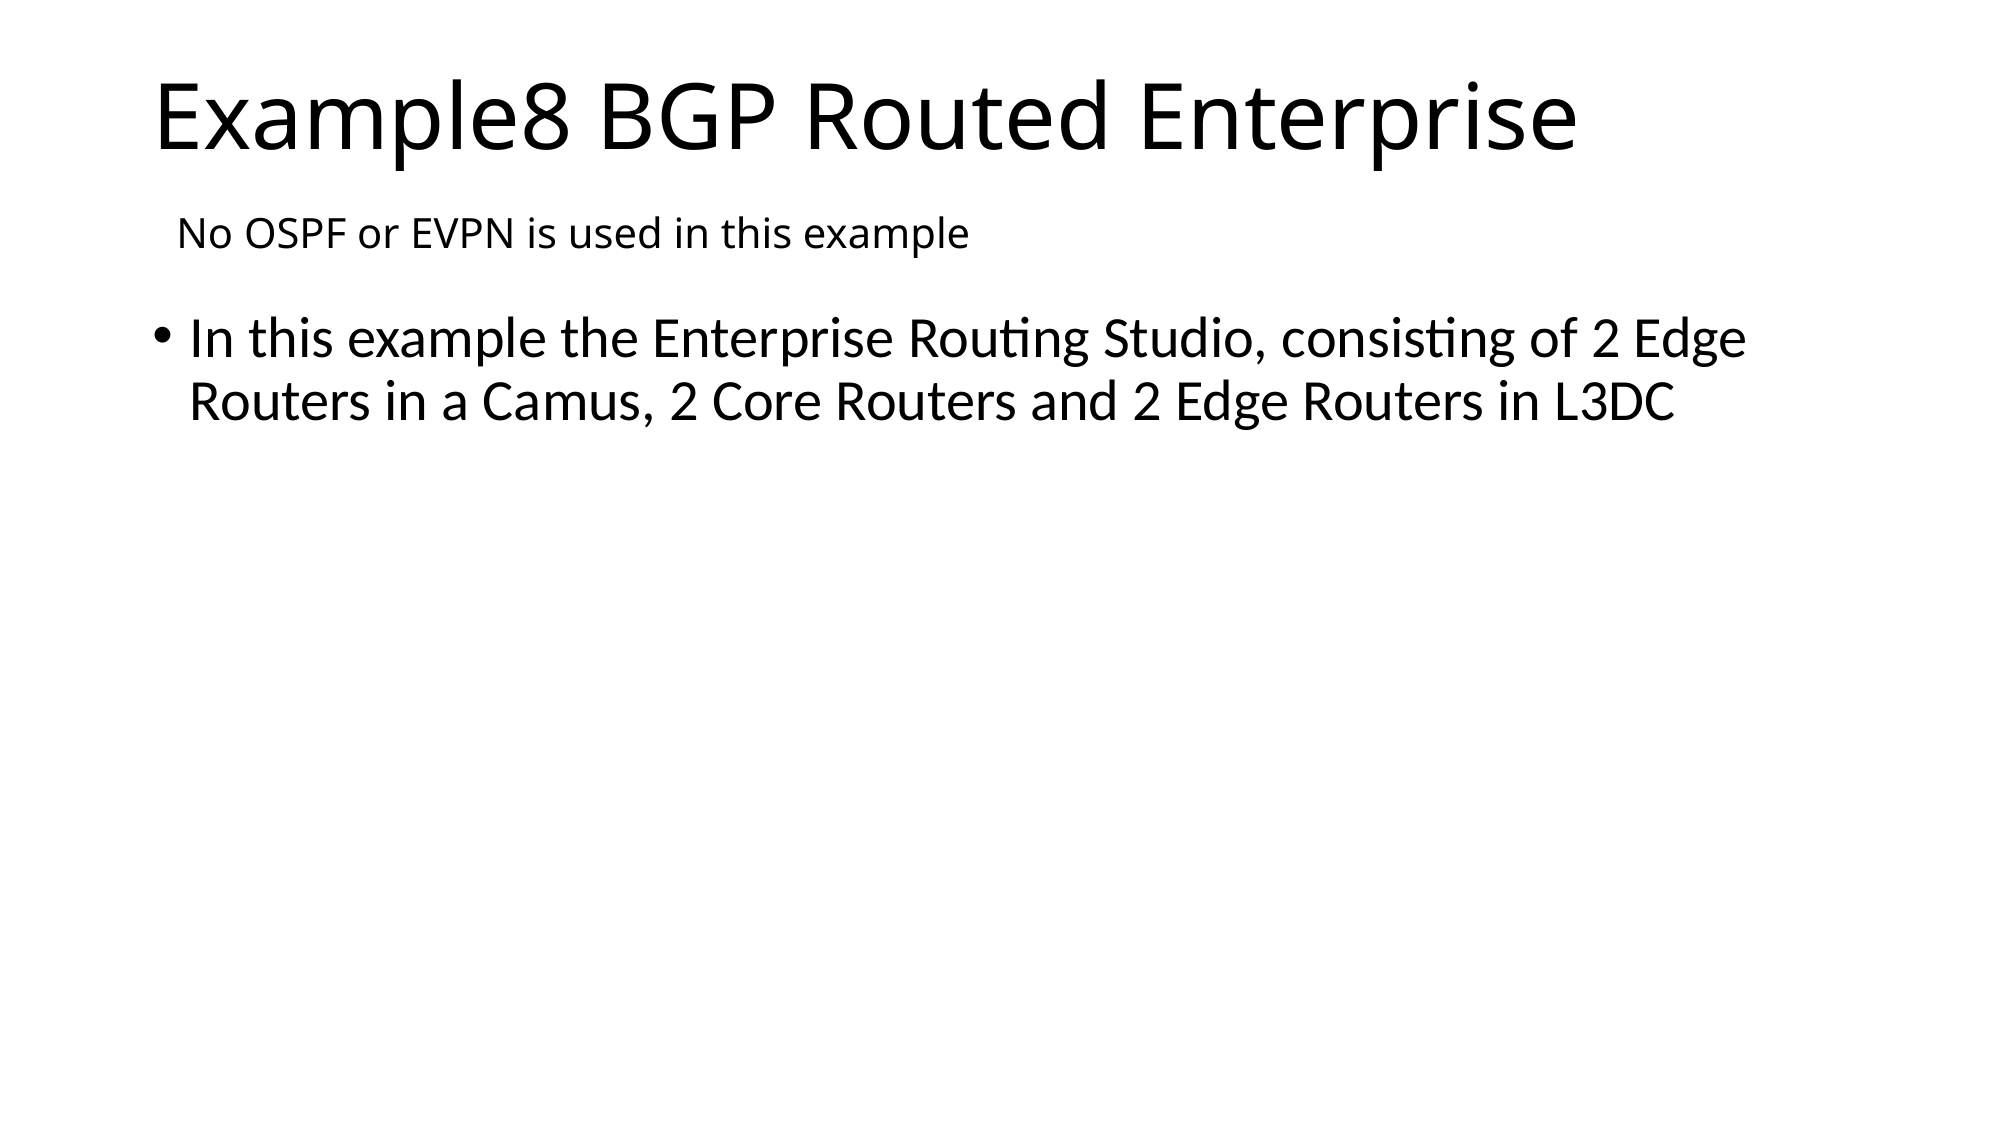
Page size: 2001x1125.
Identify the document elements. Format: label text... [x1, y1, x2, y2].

list In this example the Enterprise Routing Studio, consisting of 2 Edge Routers in a Camus, 2 Core Routers and 2 Edge Routers in L3DC [137, 299, 1863, 1014]
title Example8 BGP Routed Enterprise No OSPF or EVPN is used in this example [137, 59, 1817, 279]
